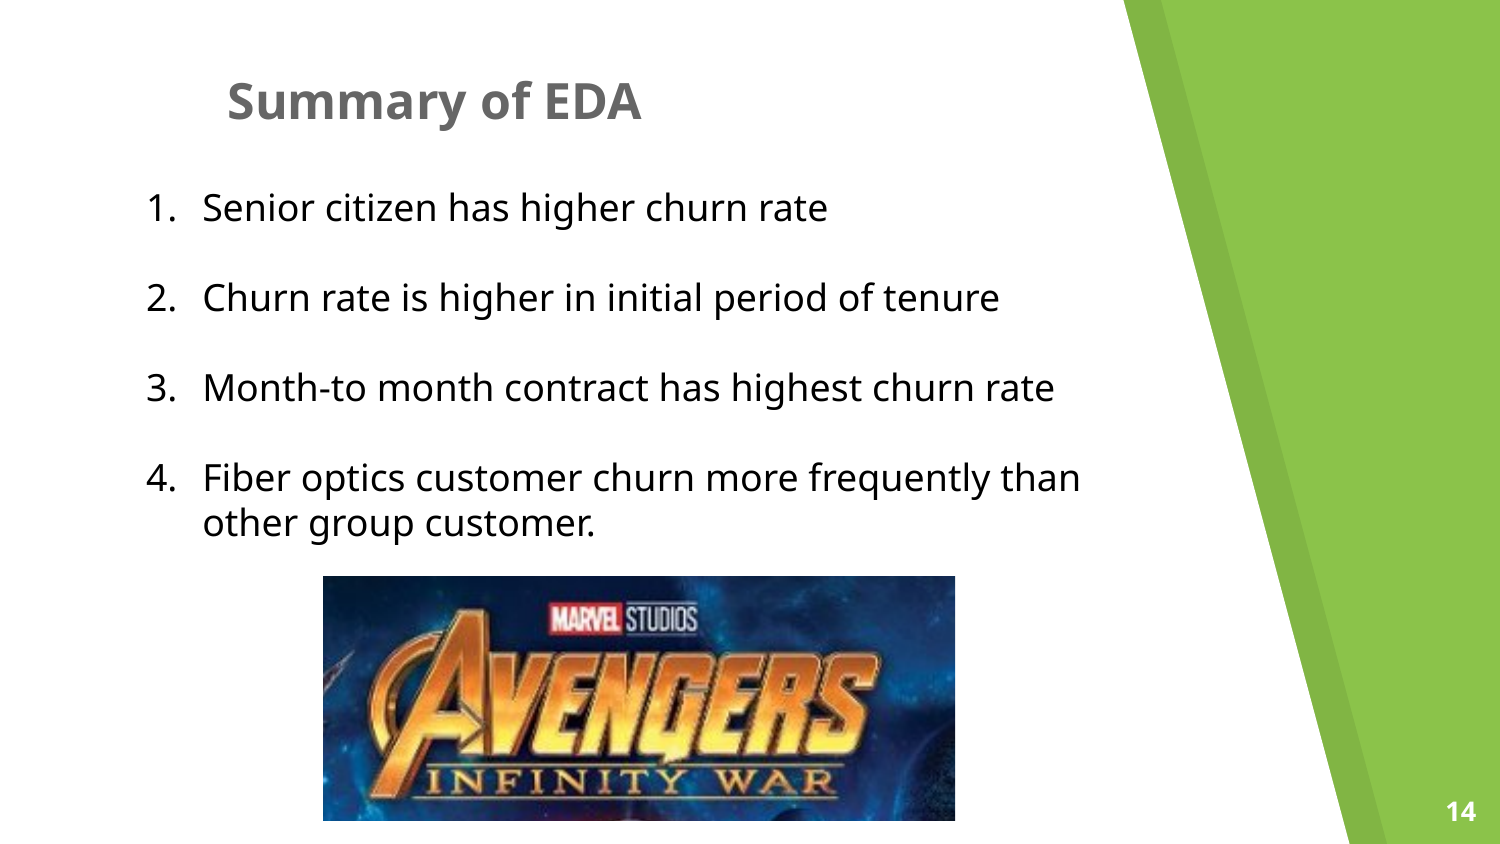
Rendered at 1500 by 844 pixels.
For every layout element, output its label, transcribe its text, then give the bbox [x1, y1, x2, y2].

text_box Summary of EDA [212, 54, 1066, 140]
text_box Senior citizen has higher churn rate Churn rate is higher in initial period of tenure Month-to month contract has highest churn rate Fiber optics customer churn more frequently than other group customer. [112, 169, 1145, 555]
slide_number ‹#› [1401, 779, 1492, 844]
picture [322, 575, 956, 821]
